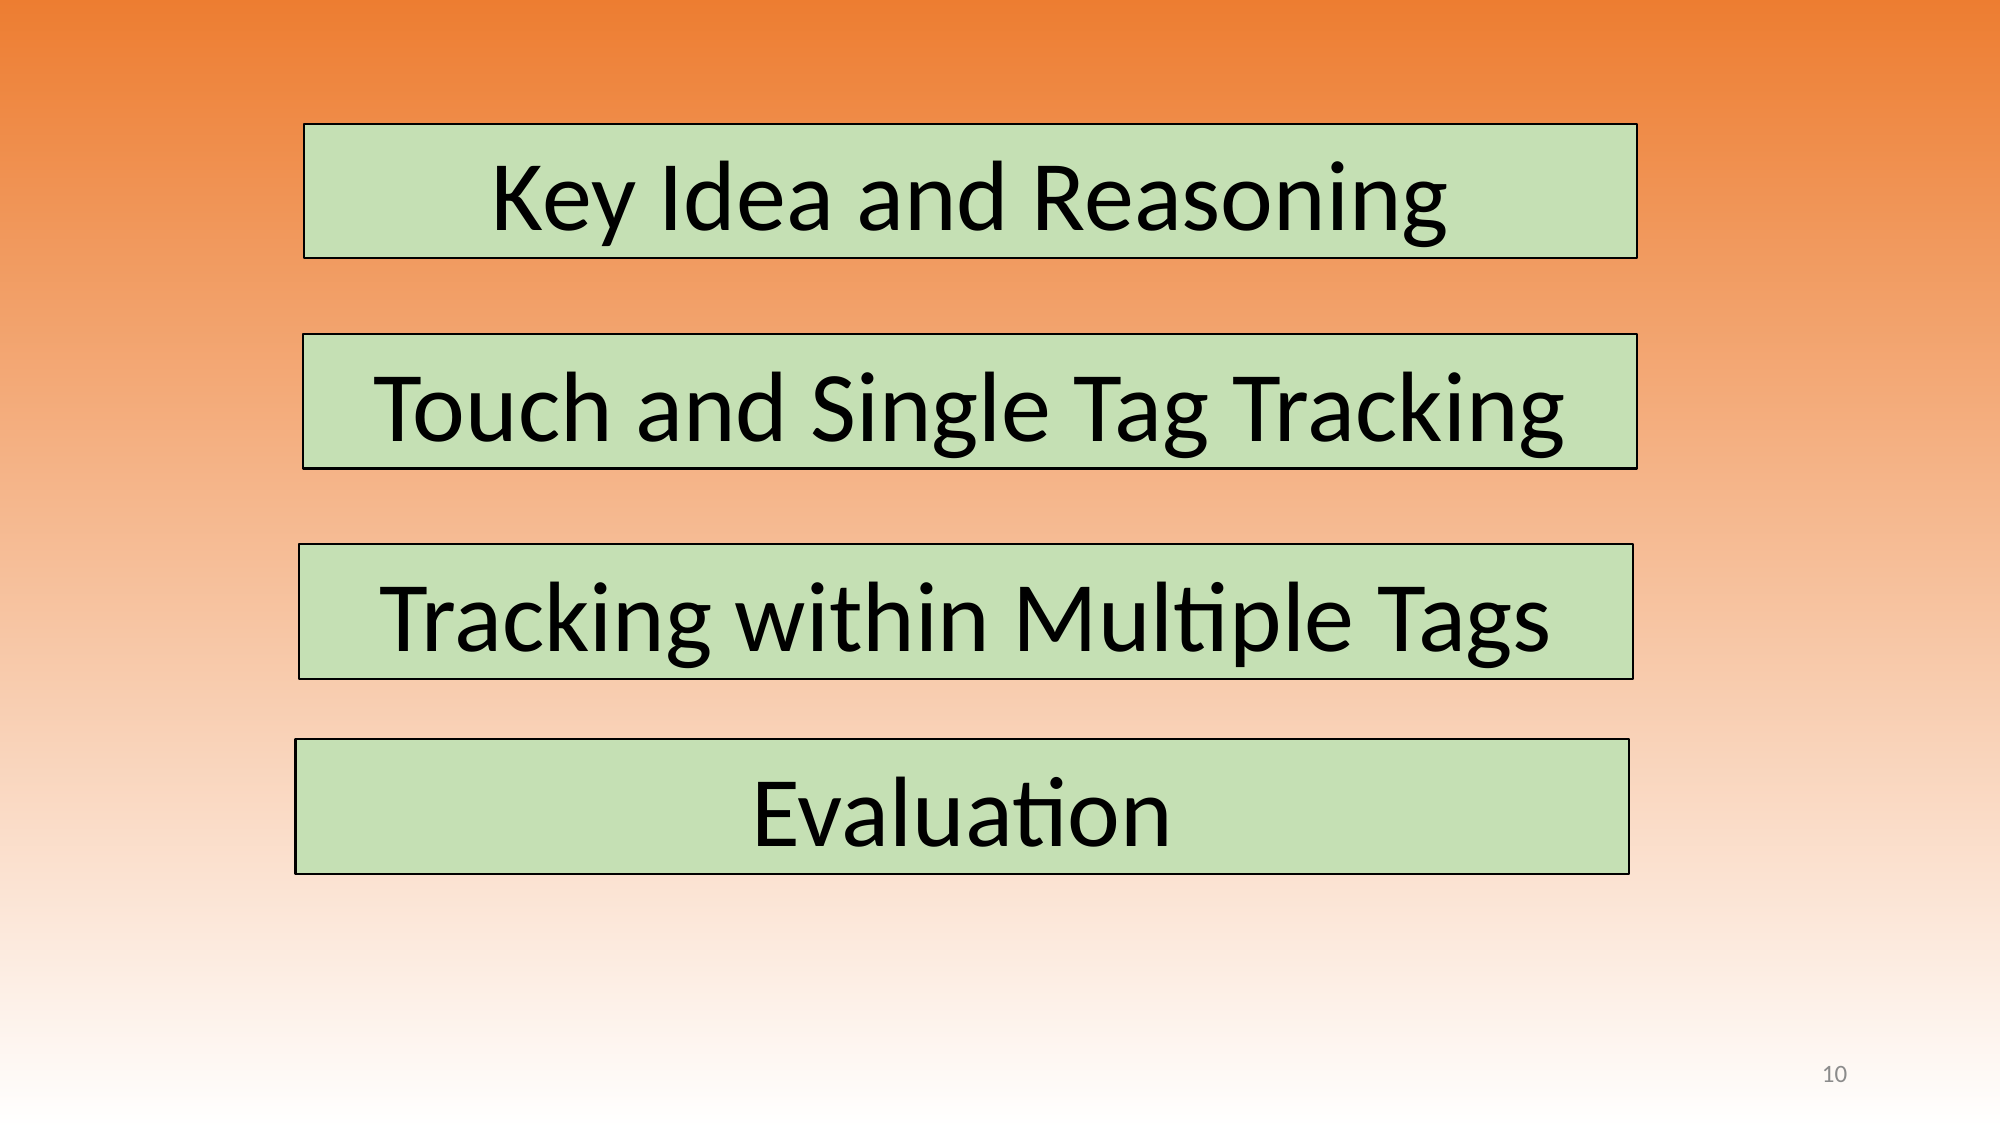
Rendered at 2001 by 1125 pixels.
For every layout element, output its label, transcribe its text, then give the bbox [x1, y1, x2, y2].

text_box Key Idea and Reasoning [304, 123, 1637, 259]
slide_number 10 [1412, 1042, 1863, 1103]
text_box Evaluation [295, 738, 1630, 874]
text_box Touch and Single Tag Tracking [302, 333, 1637, 469]
text_box Tracking within Multiple Tags [299, 544, 1633, 679]
